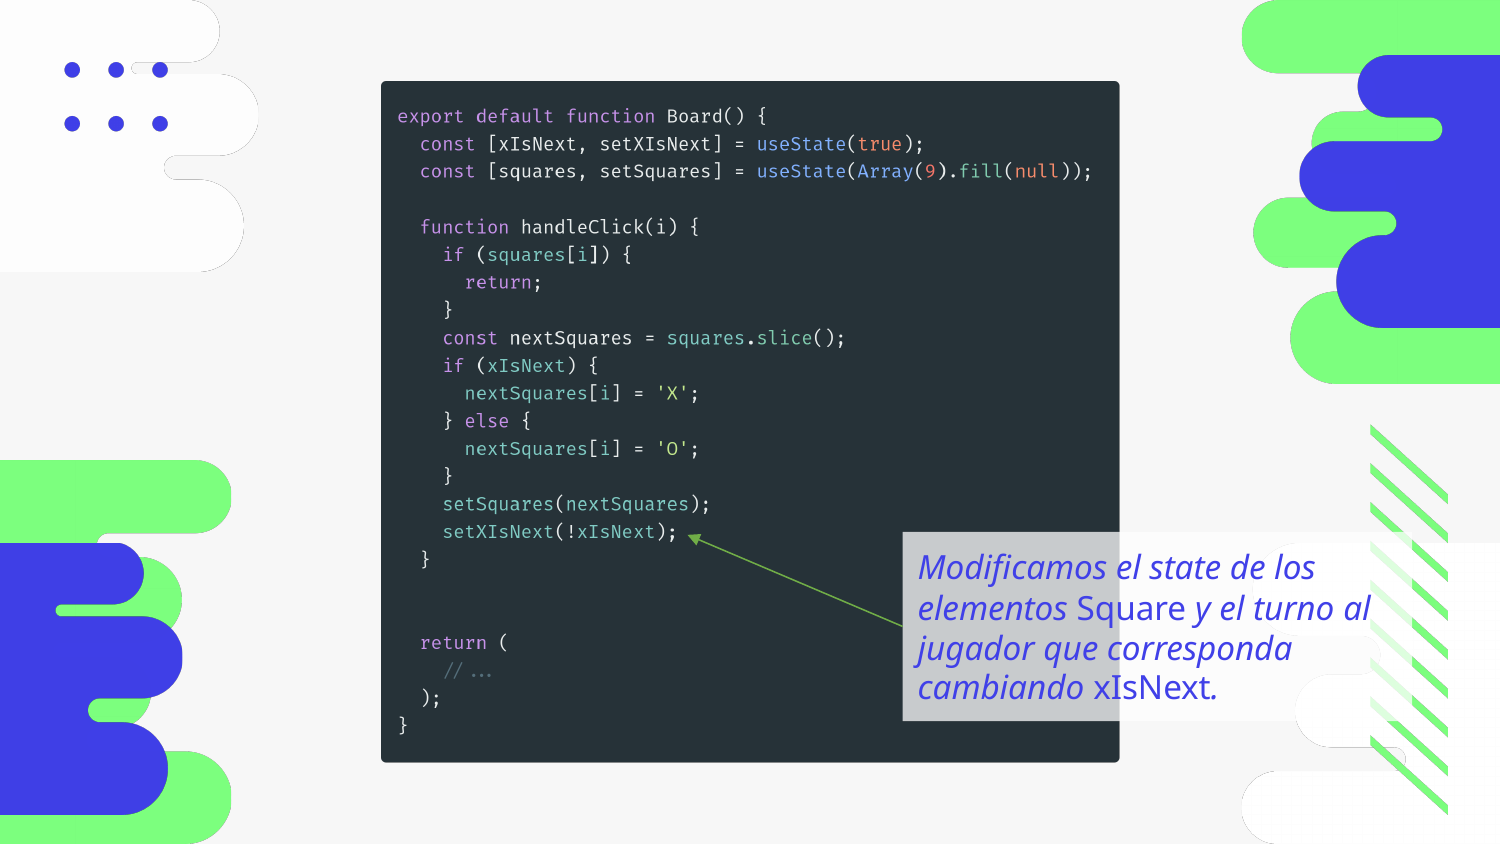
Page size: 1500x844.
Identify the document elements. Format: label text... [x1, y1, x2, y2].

picture [0, 0, 259, 272]
picture [0, 460, 232, 844]
text_box Modificamos el state de los elementos Square y el turno al jugador que corresponda cambiando xIsNext. [1180, 531, 1413, 722]
picture [1241, 425, 1500, 844]
picture [324, 24, 1176, 819]
picture [1241, 0, 1500, 384]
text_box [687, 534, 903, 627]
